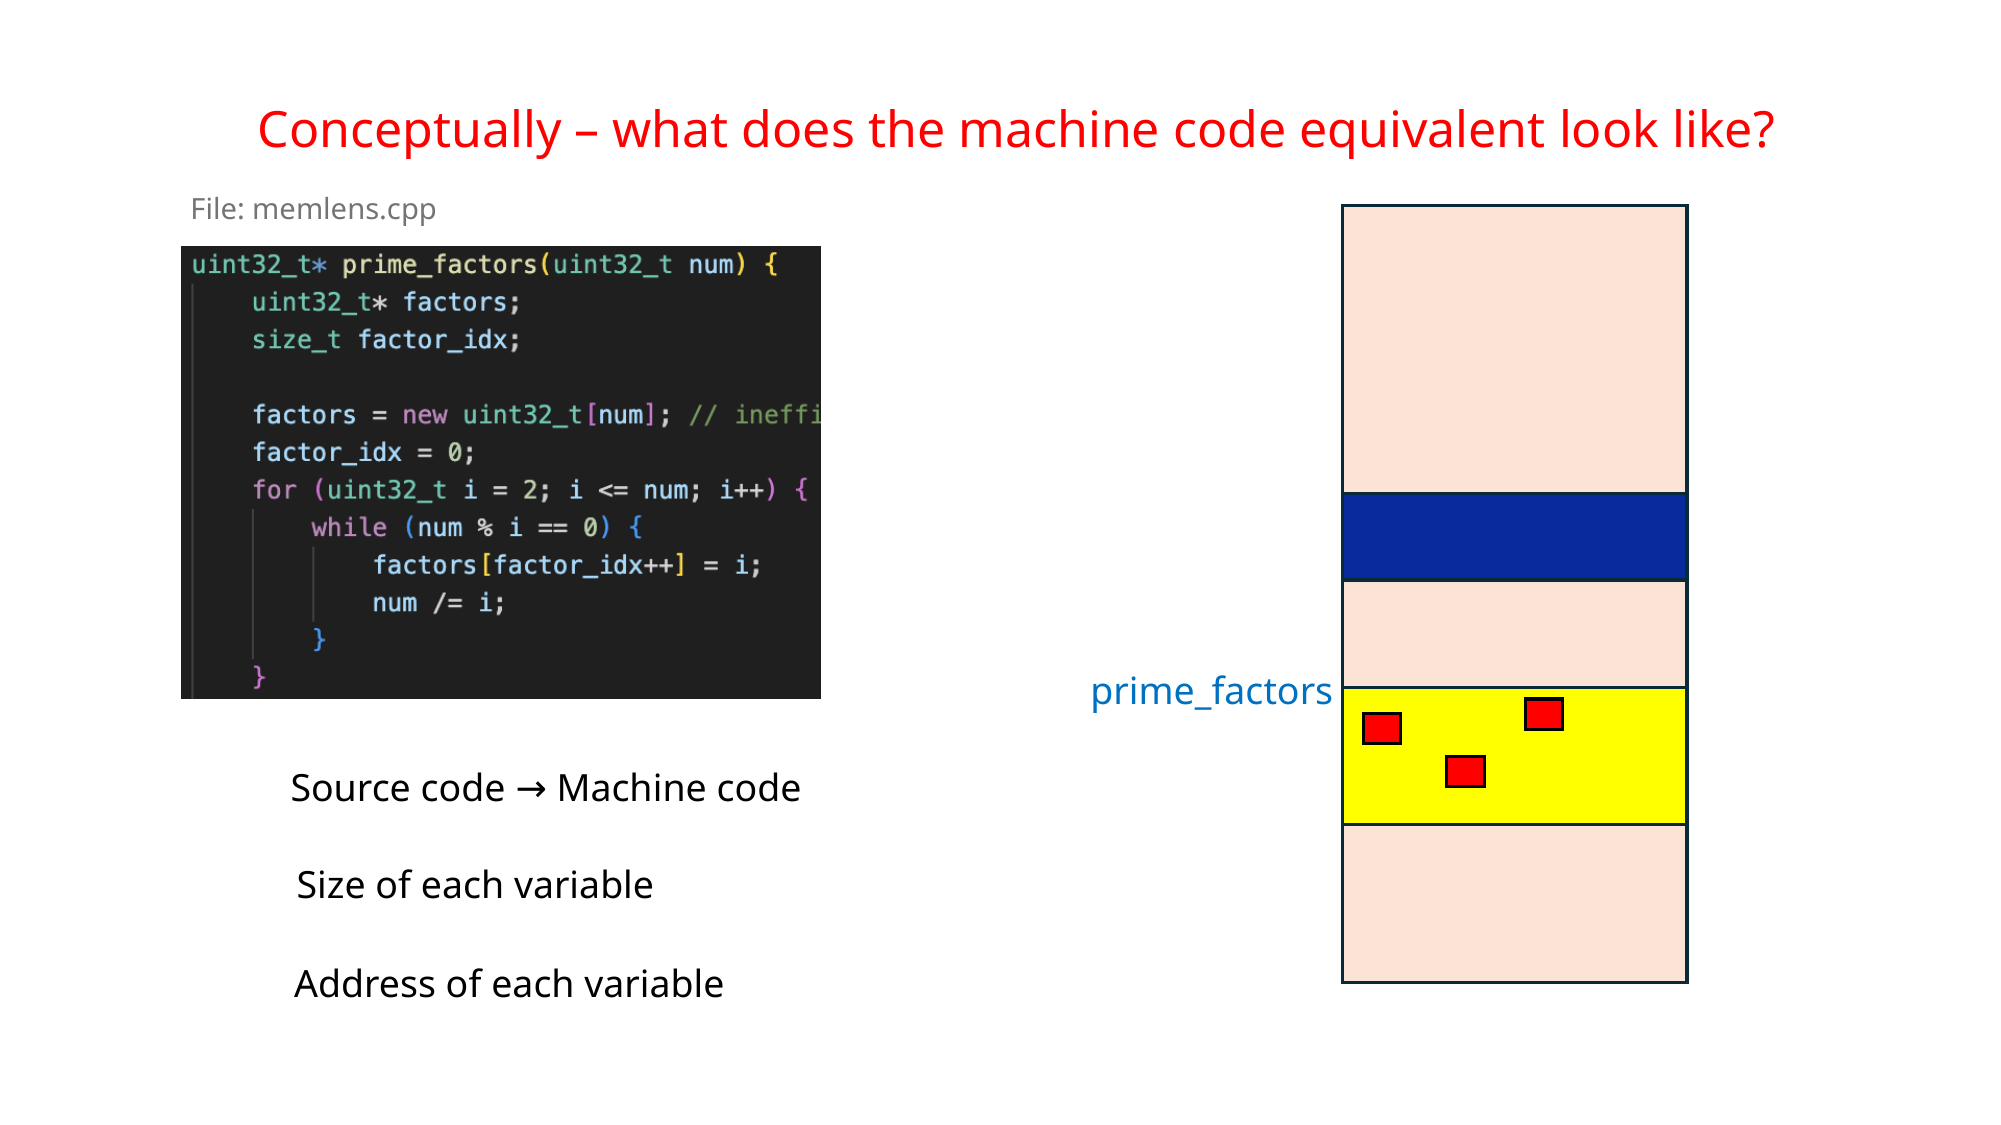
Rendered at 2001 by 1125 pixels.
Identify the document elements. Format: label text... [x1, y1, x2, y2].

text_box [1362, 712, 1402, 745]
text_box Address of each variable [279, 952, 740, 1012]
text_box Source code → Machine code [275, 756, 817, 816]
text_box [1341, 826, 1689, 984]
text_box [1341, 492, 1689, 582]
text_box Conceptually – what does the machine code equivalent look like? [242, 90, 1791, 165]
text_box [1341, 686, 1689, 826]
text_box [1341, 204, 1689, 492]
text_box prime_factors [1075, 659, 1349, 720]
picture [180, 246, 821, 700]
text_box [1445, 755, 1486, 788]
text_box File: memlens.cpp [175, 183, 452, 233]
text_box [1524, 697, 1564, 731]
text_box [1341, 582, 1689, 686]
text_box Size of each variable [281, 854, 670, 914]
